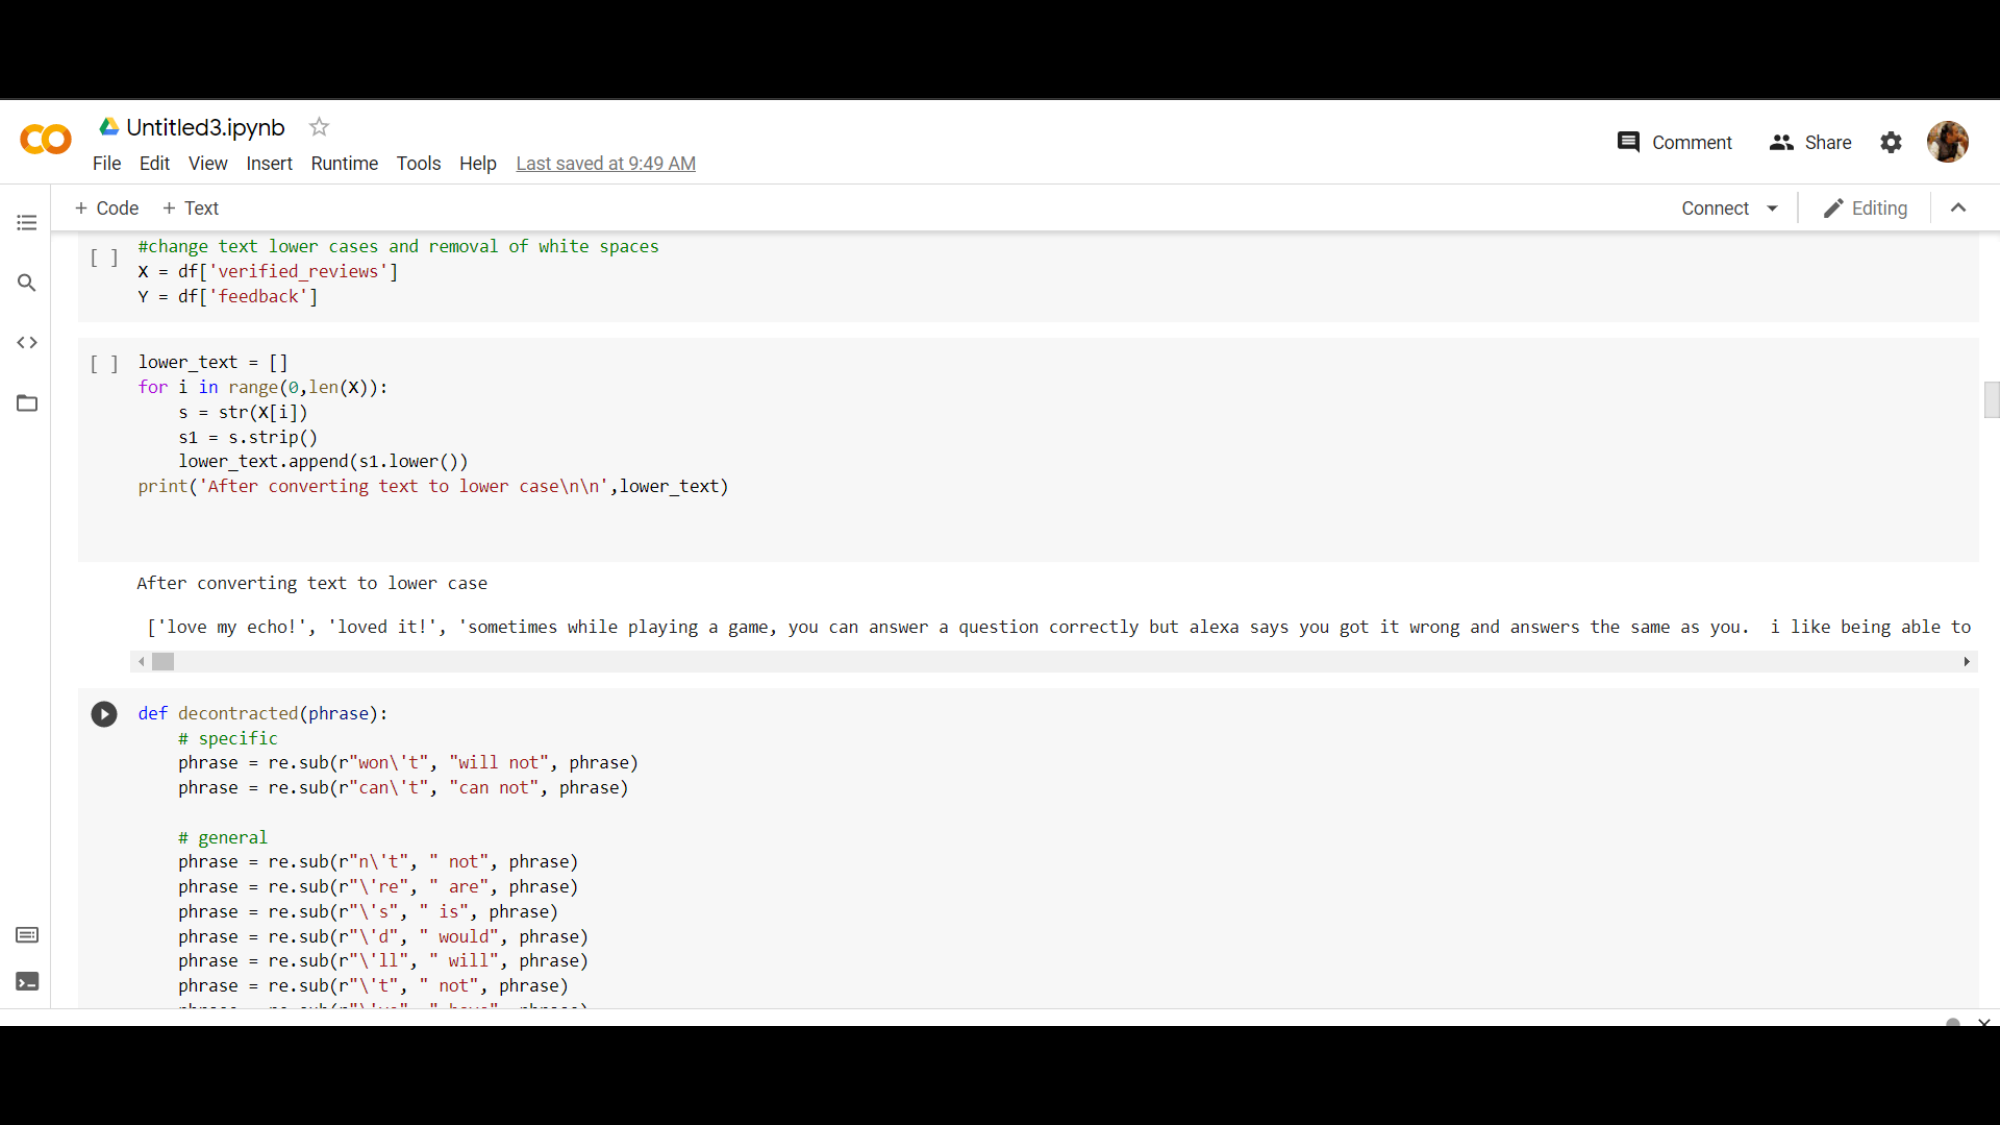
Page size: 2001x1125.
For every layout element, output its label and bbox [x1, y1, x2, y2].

picture [0, 98, 2000, 1027]
